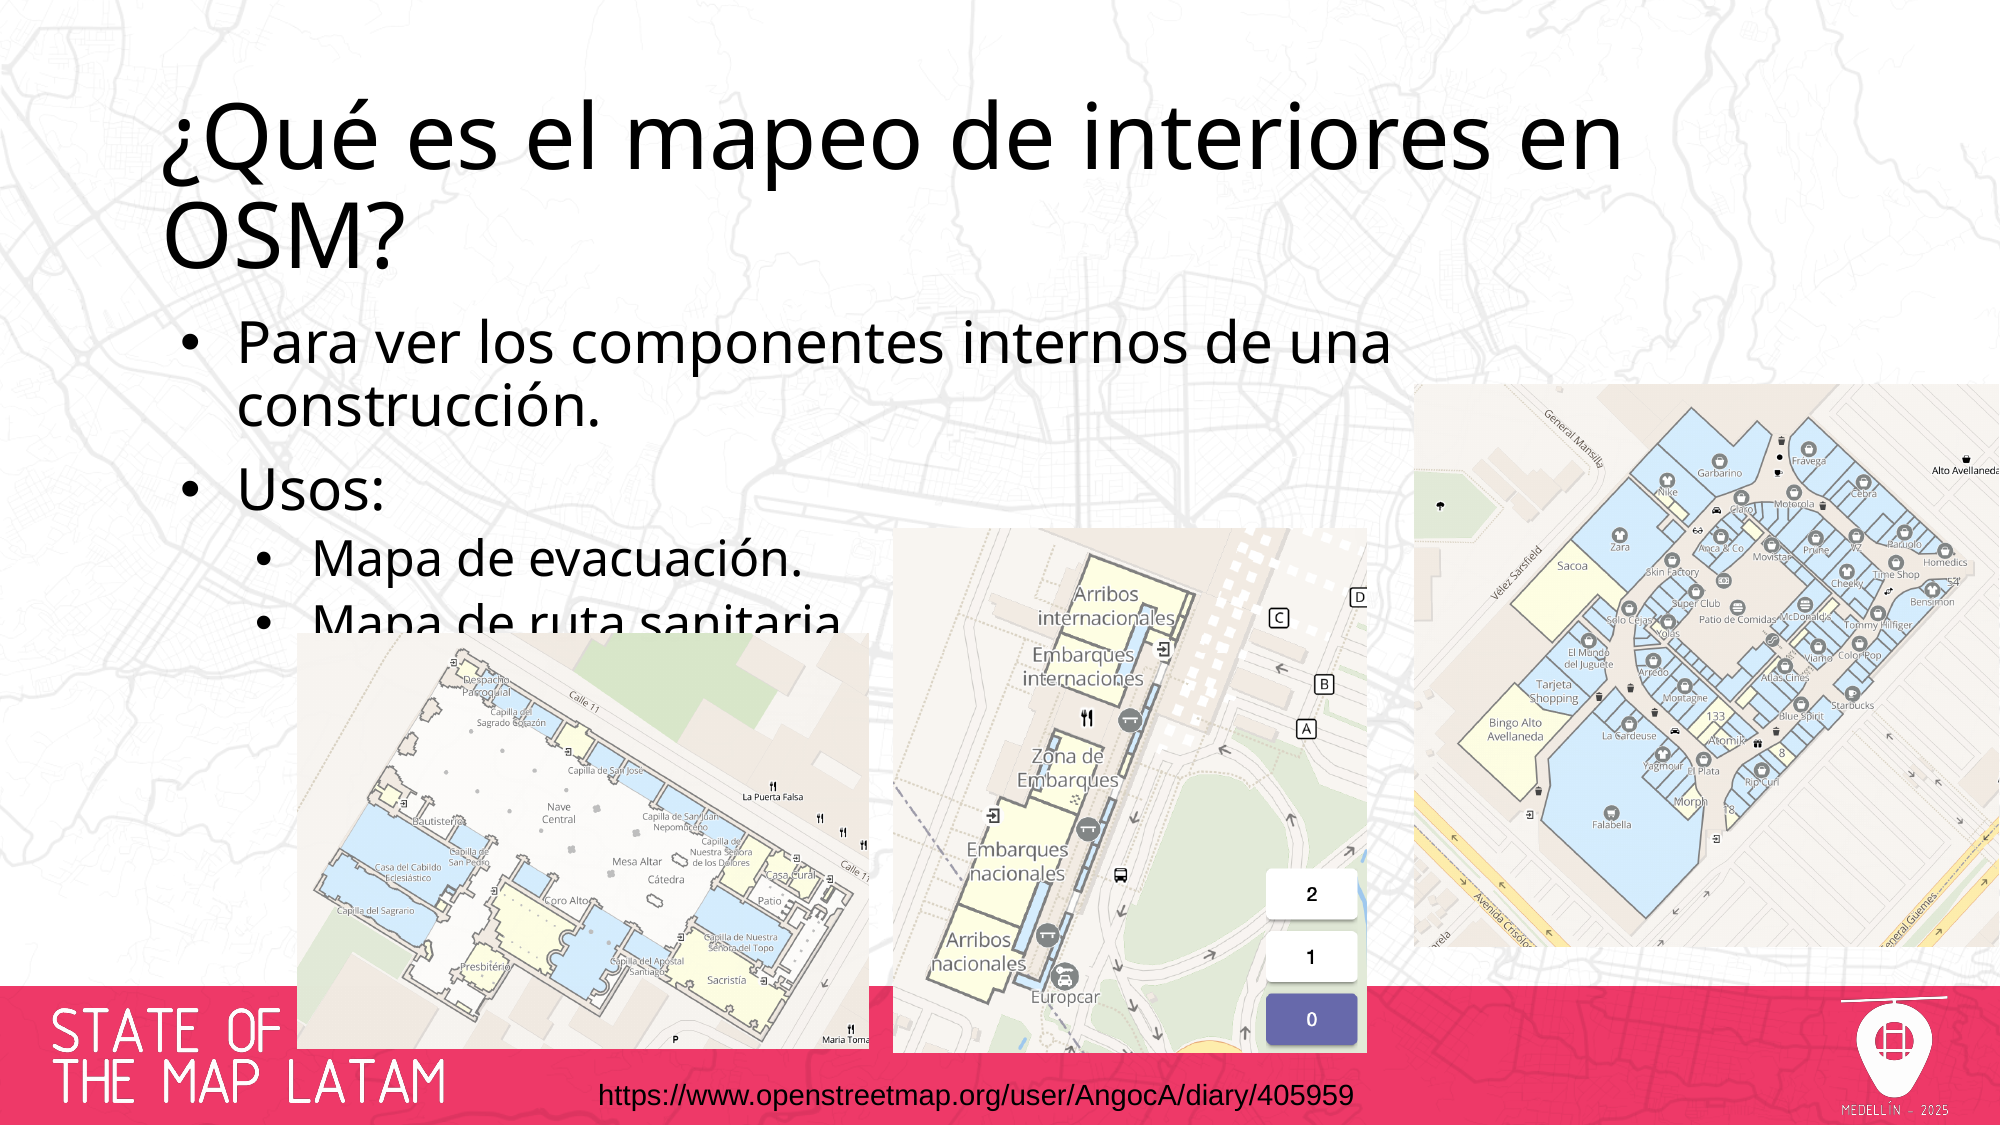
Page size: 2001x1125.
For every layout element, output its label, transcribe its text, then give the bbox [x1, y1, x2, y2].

picture [0, 0, 2000, 1125]
title ¿Qué es el mapeo de interiores en OSM? [146, 99, 1781, 279]
text_box https://www.openstreetmap.org/user/AngocA/diary/405959 [583, 1069, 1584, 1119]
list Para ver los componentes internos de una construcción. Usos: Mapa de evacuación. Mapa de ruta sanitaria. [146, 306, 1781, 915]
